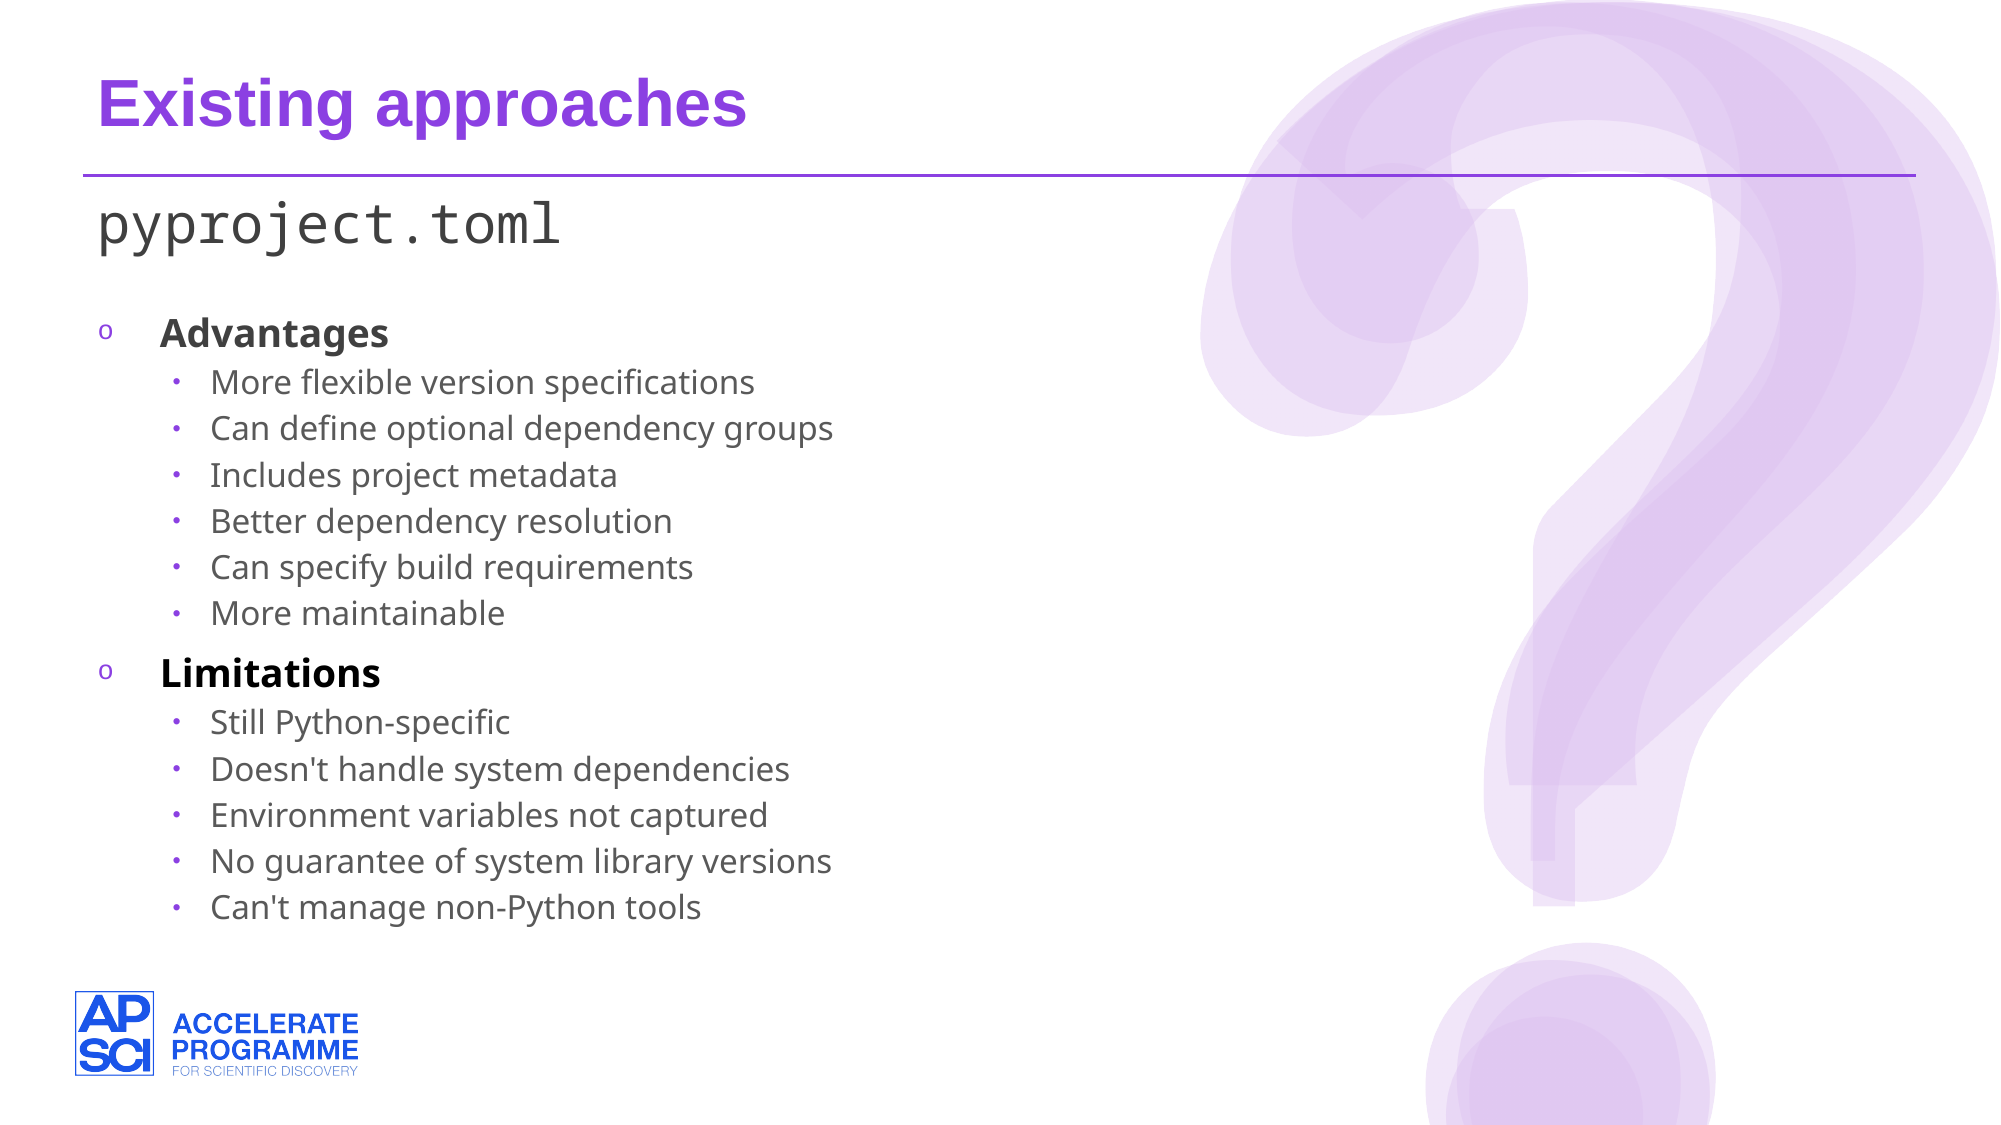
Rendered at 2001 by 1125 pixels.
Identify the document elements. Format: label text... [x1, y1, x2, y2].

list pyproject.toml [82, 187, 1916, 287]
list Existing approaches [82, 61, 1916, 166]
picture [75, 991, 358, 1076]
list Advantages More flexible version specifications Can define optional dependency groups Includes project metadata Better dependency resolution Can specify build requirements More maintainable Limitations Still Python-specific Doesn't handle system dependencies Environment variables not captured No guarantee of system library versions Can't manage non-Python tools [82, 306, 1916, 962]
